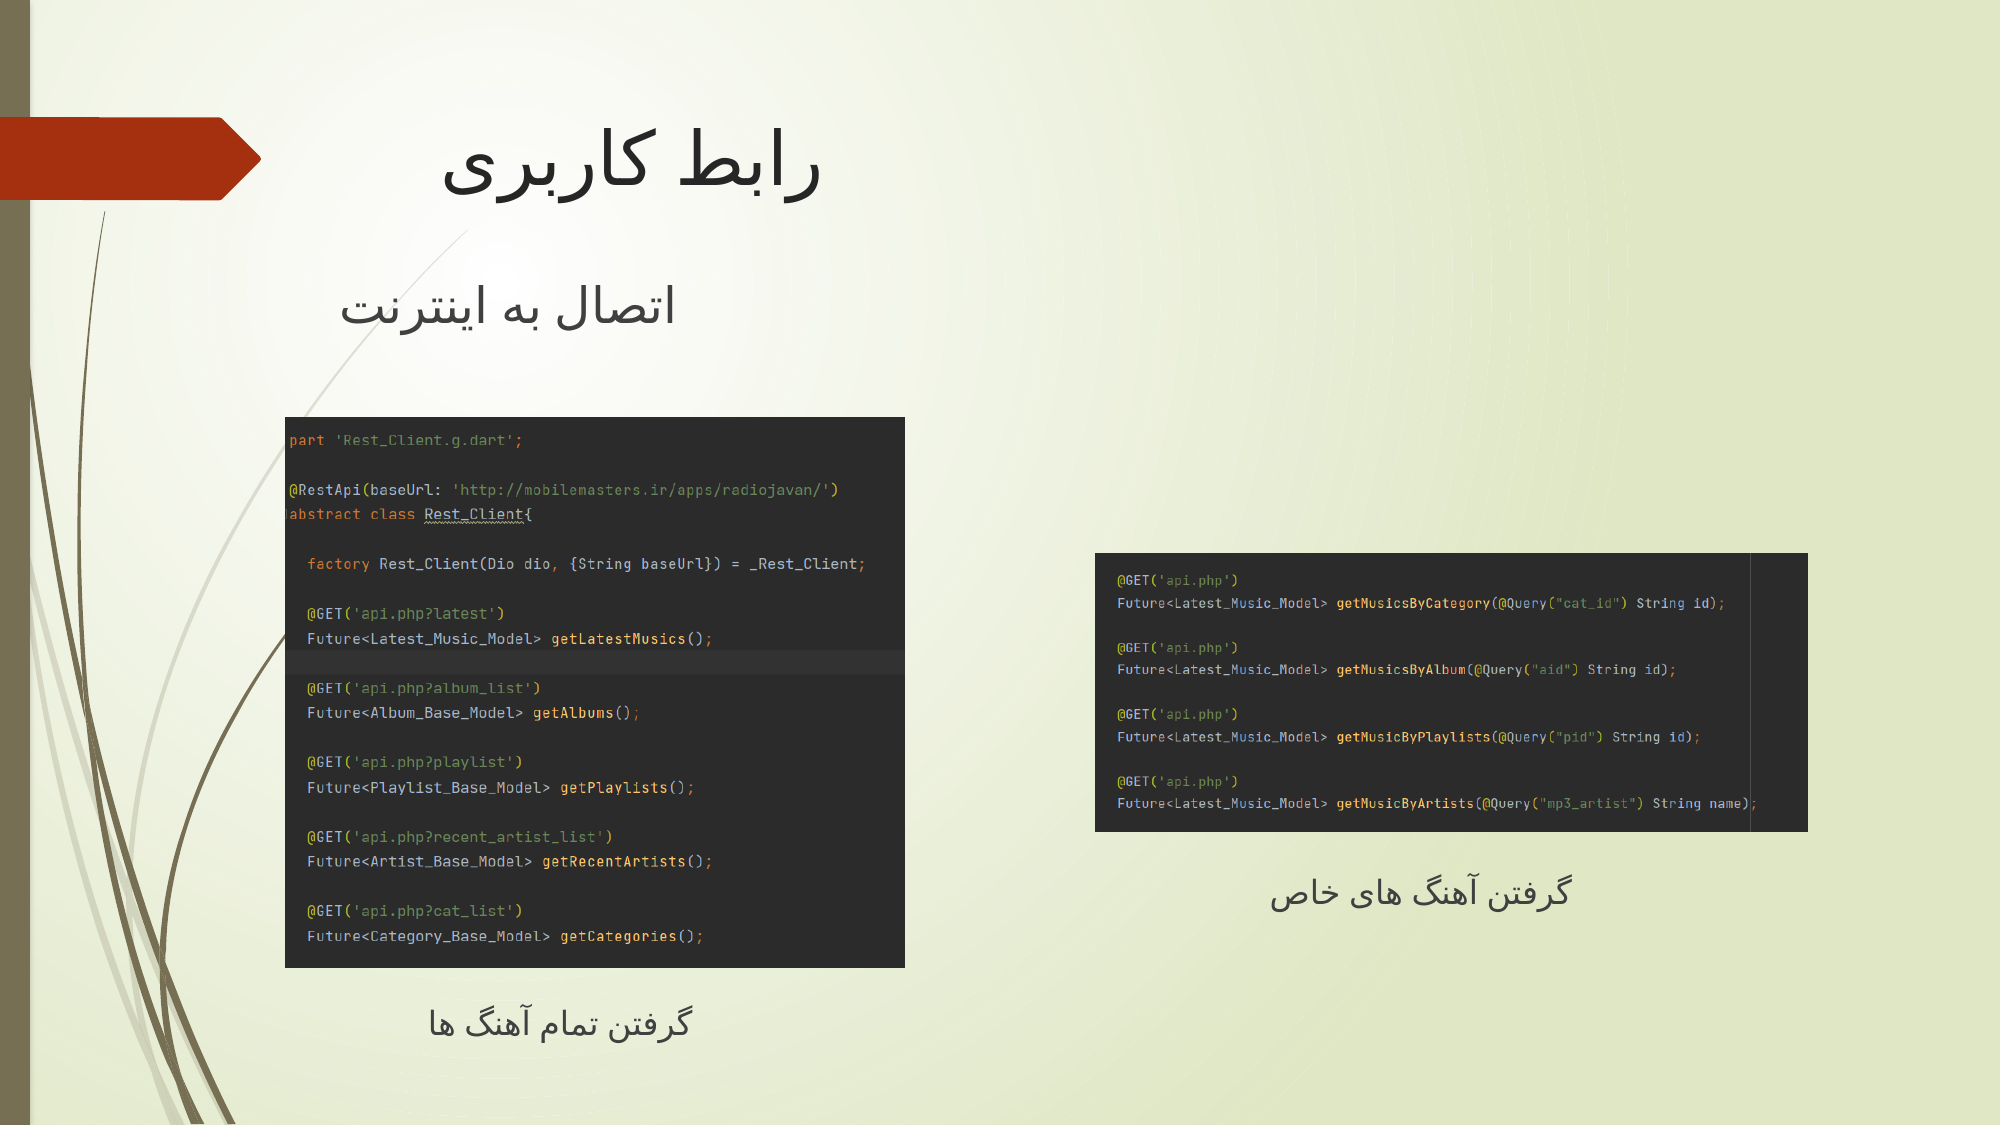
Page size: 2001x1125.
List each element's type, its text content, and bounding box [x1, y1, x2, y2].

text_box گرفتن آهنگ های خاص [1254, 864, 1626, 919]
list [285, 417, 905, 968]
list گرفتن تمام آهنگ ها [412, 996, 746, 1050]
list اتصال به اینترنت [325, 265, 866, 341]
title رابط کاربری [425, 102, 1888, 313]
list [1095, 553, 1808, 833]
